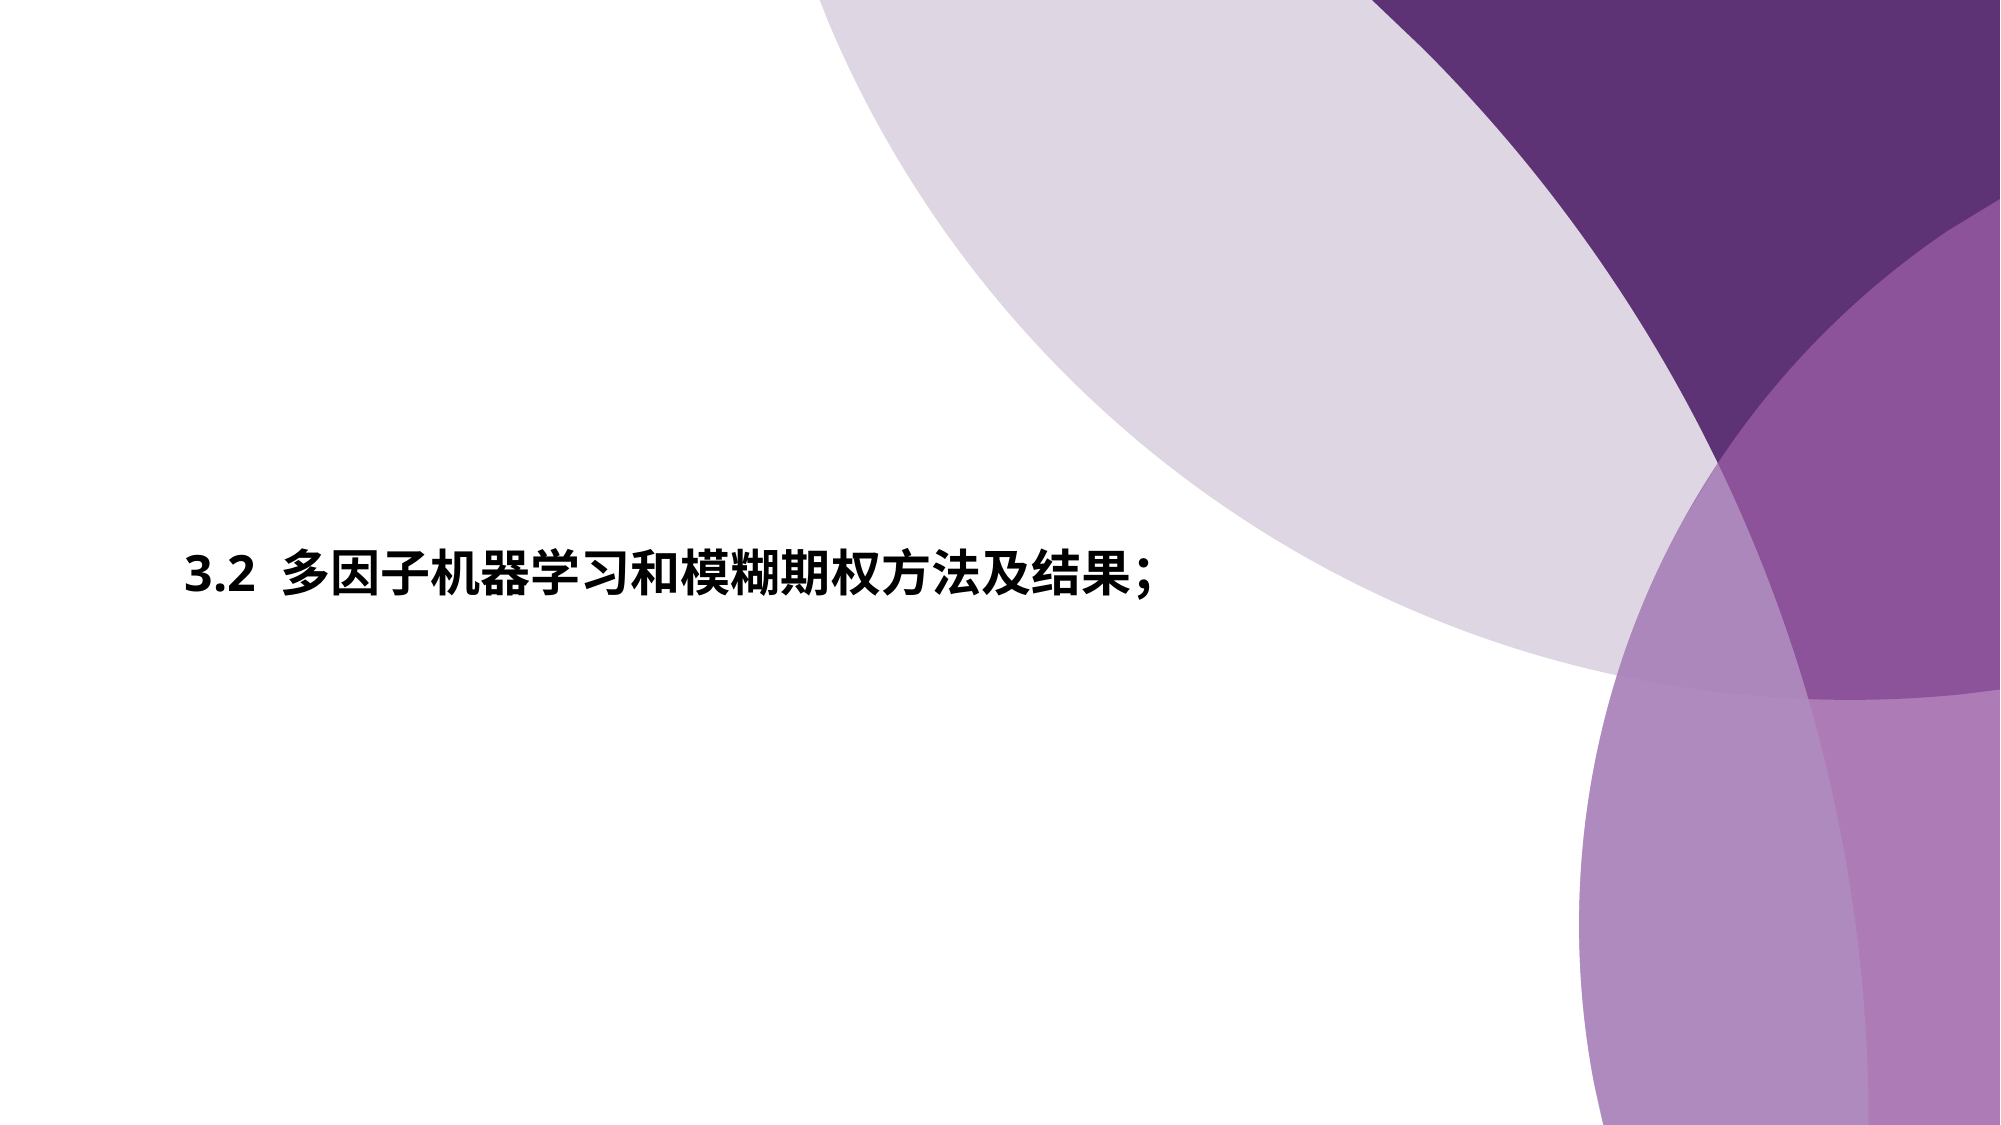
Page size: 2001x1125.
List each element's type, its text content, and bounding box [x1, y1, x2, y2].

text_box 3.2 多因子机器学习和模糊期权方法及结果； [169, 534, 1671, 609]
